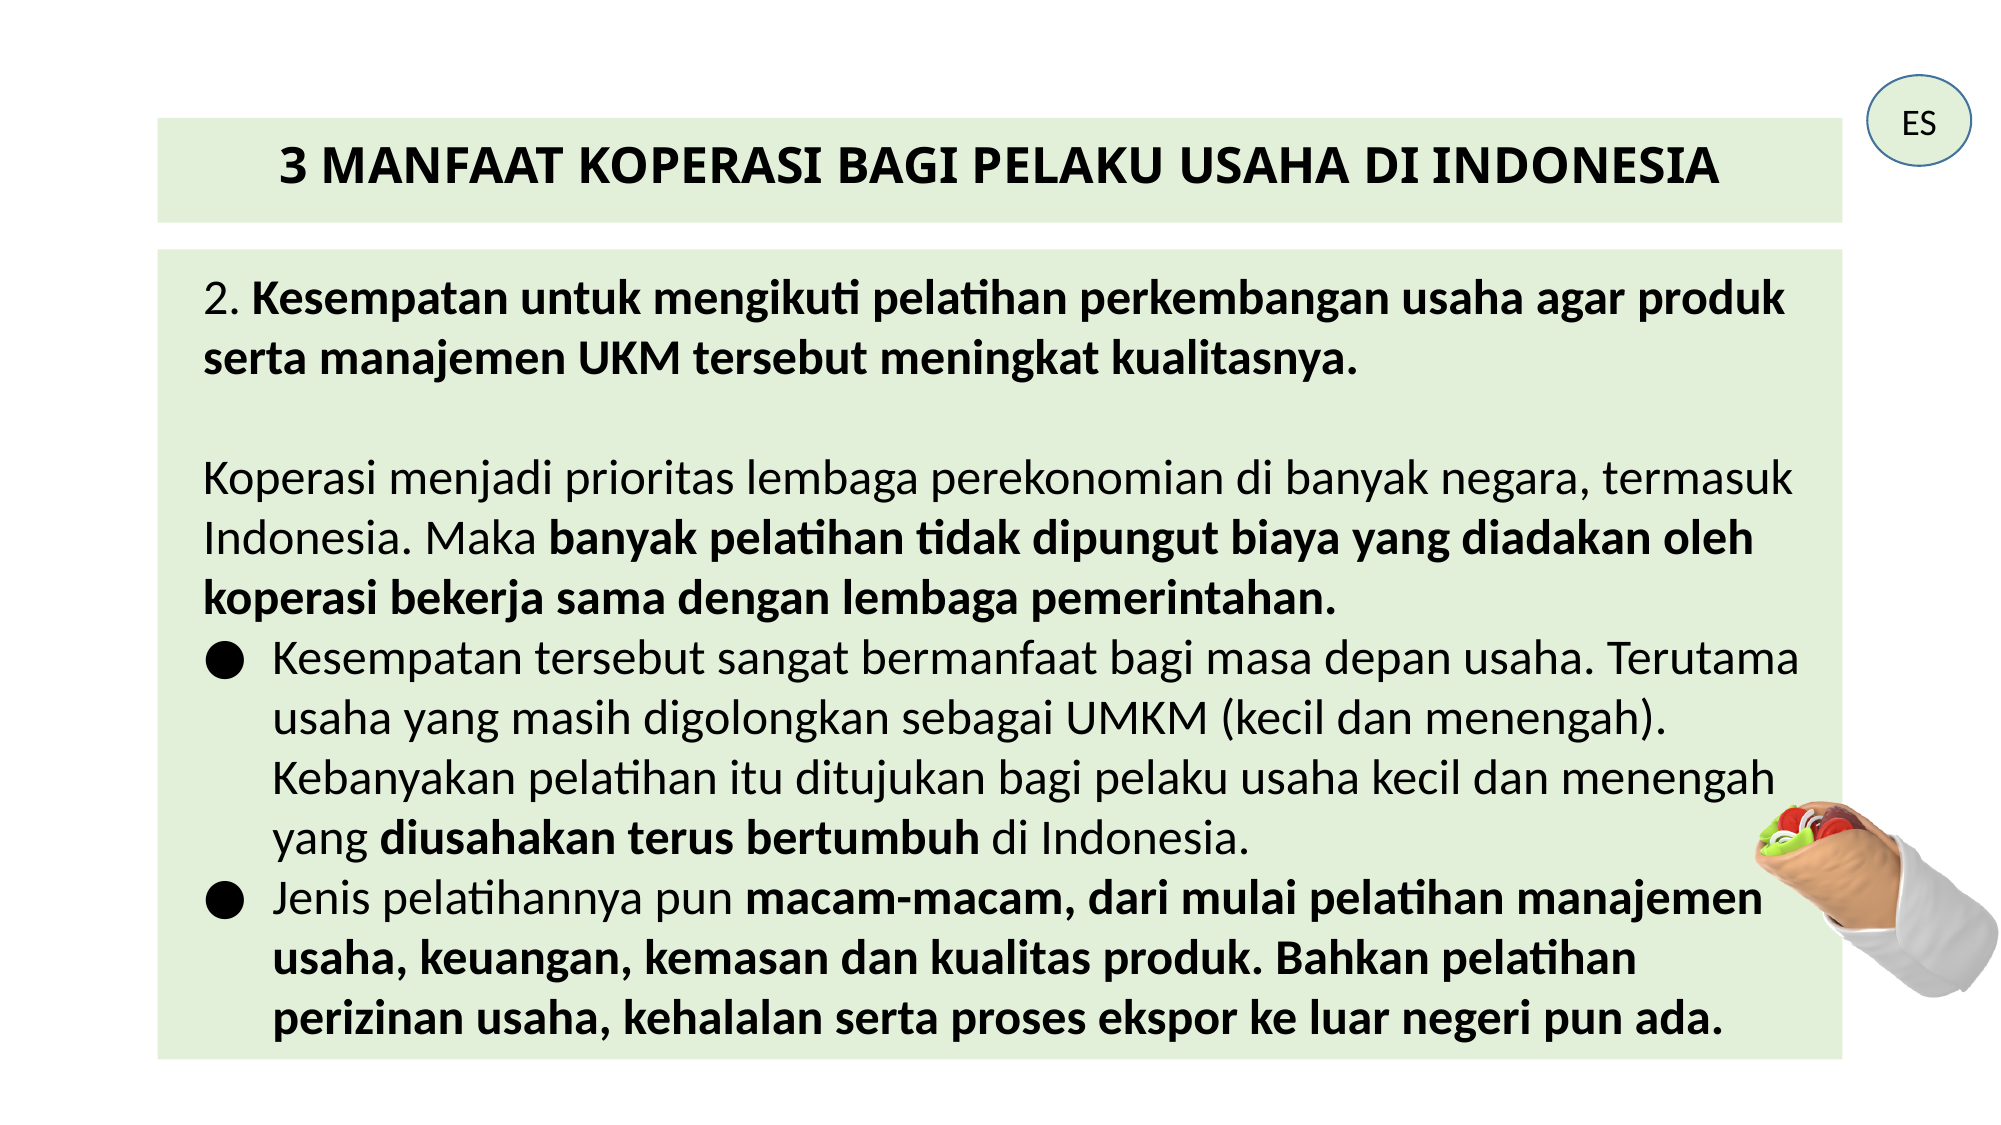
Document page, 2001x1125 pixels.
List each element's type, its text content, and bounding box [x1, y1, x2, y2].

text_box ES [1866, 74, 1973, 167]
list 2. Kesempatan untuk mengikuti pelatihan perkembangan usaha agar produk serta manajemen UKM tersebut meningkat kualitasnya. Koperasi menjadi prioritas lembaga perekonomian di banyak negara, termasuk Indonesia. Maka banyak pelatihan tidak dipungut biaya yang diadakan oleh koperasi bekerja sama dengan lembaga pemerintahan. Kesempatan tersebut sangat bermanfaat bagi masa depan usaha. Terutama usaha yang masih digolongkan sebagai UMKM (kecil dan menengah). Kebanyakan pelatihan itu ditujukan bagi pelaku usaha kecil dan menengah yang diusahakan terus bertumbuh di Indonesia. Jenis pelatihannya pun macam-macam, dari mulai pelatihan manajemen usaha, keuangan, kemasan dan kualitas produk. Bahkan pelatihan perizinan usaha, kehalalan serta proses ekspor ke luar negeri pun ada. [157, 249, 1843, 1060]
title 3 MANFAAT KOPERASI BAGI PELAKU USAHA DI INDONESIA [157, 117, 1843, 223]
picture [1696, 701, 2001, 1086]
